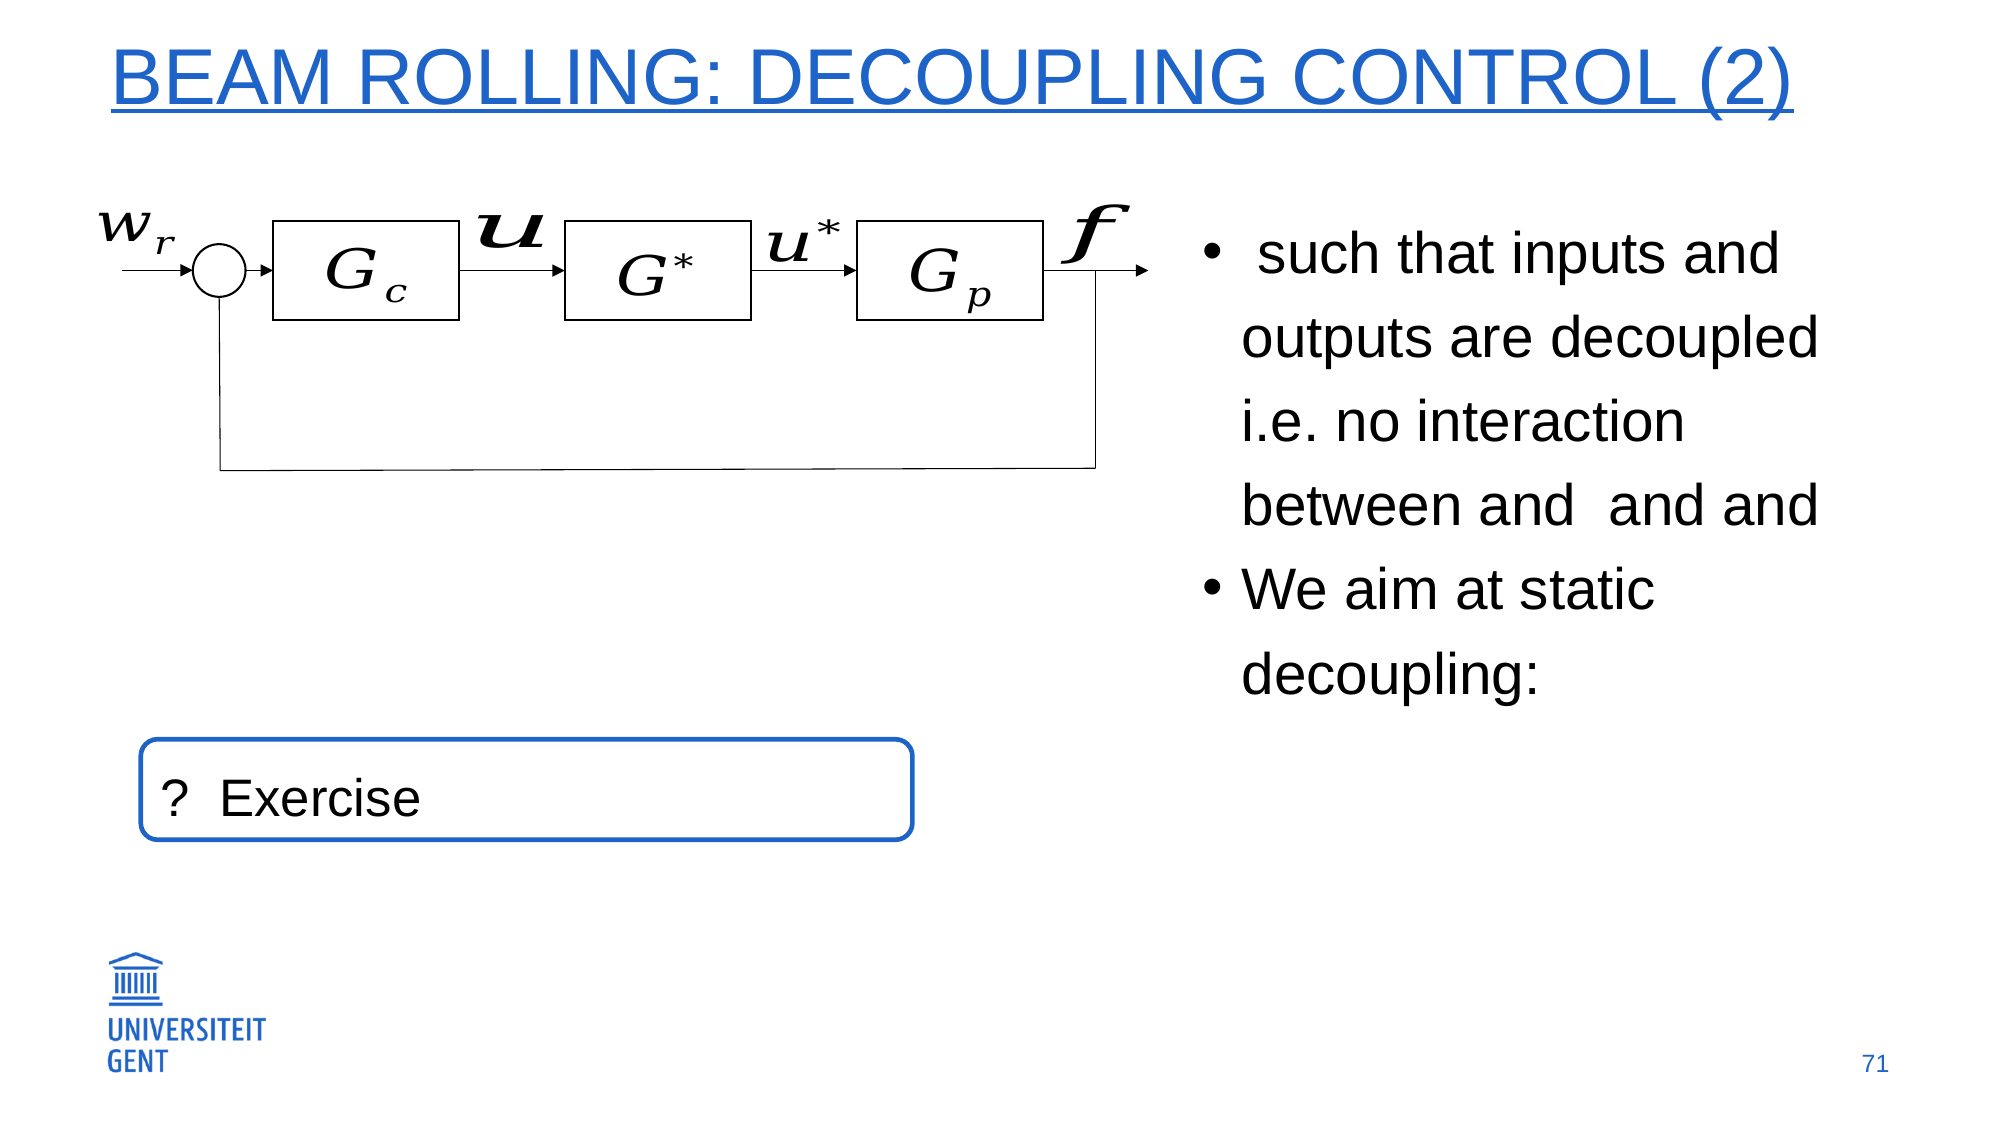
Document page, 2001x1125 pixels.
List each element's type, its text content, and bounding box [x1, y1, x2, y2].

text_box [191, 243, 247, 298]
title Beam Rolling: decoupling control (2) [95, 29, 1908, 129]
text_box [856, 220, 1044, 321]
slide_number 71 [1798, 1032, 1905, 1092]
picture [55, 911, 323, 1125]
text_box [272, 220, 460, 321]
text_box [564, 220, 752, 321]
